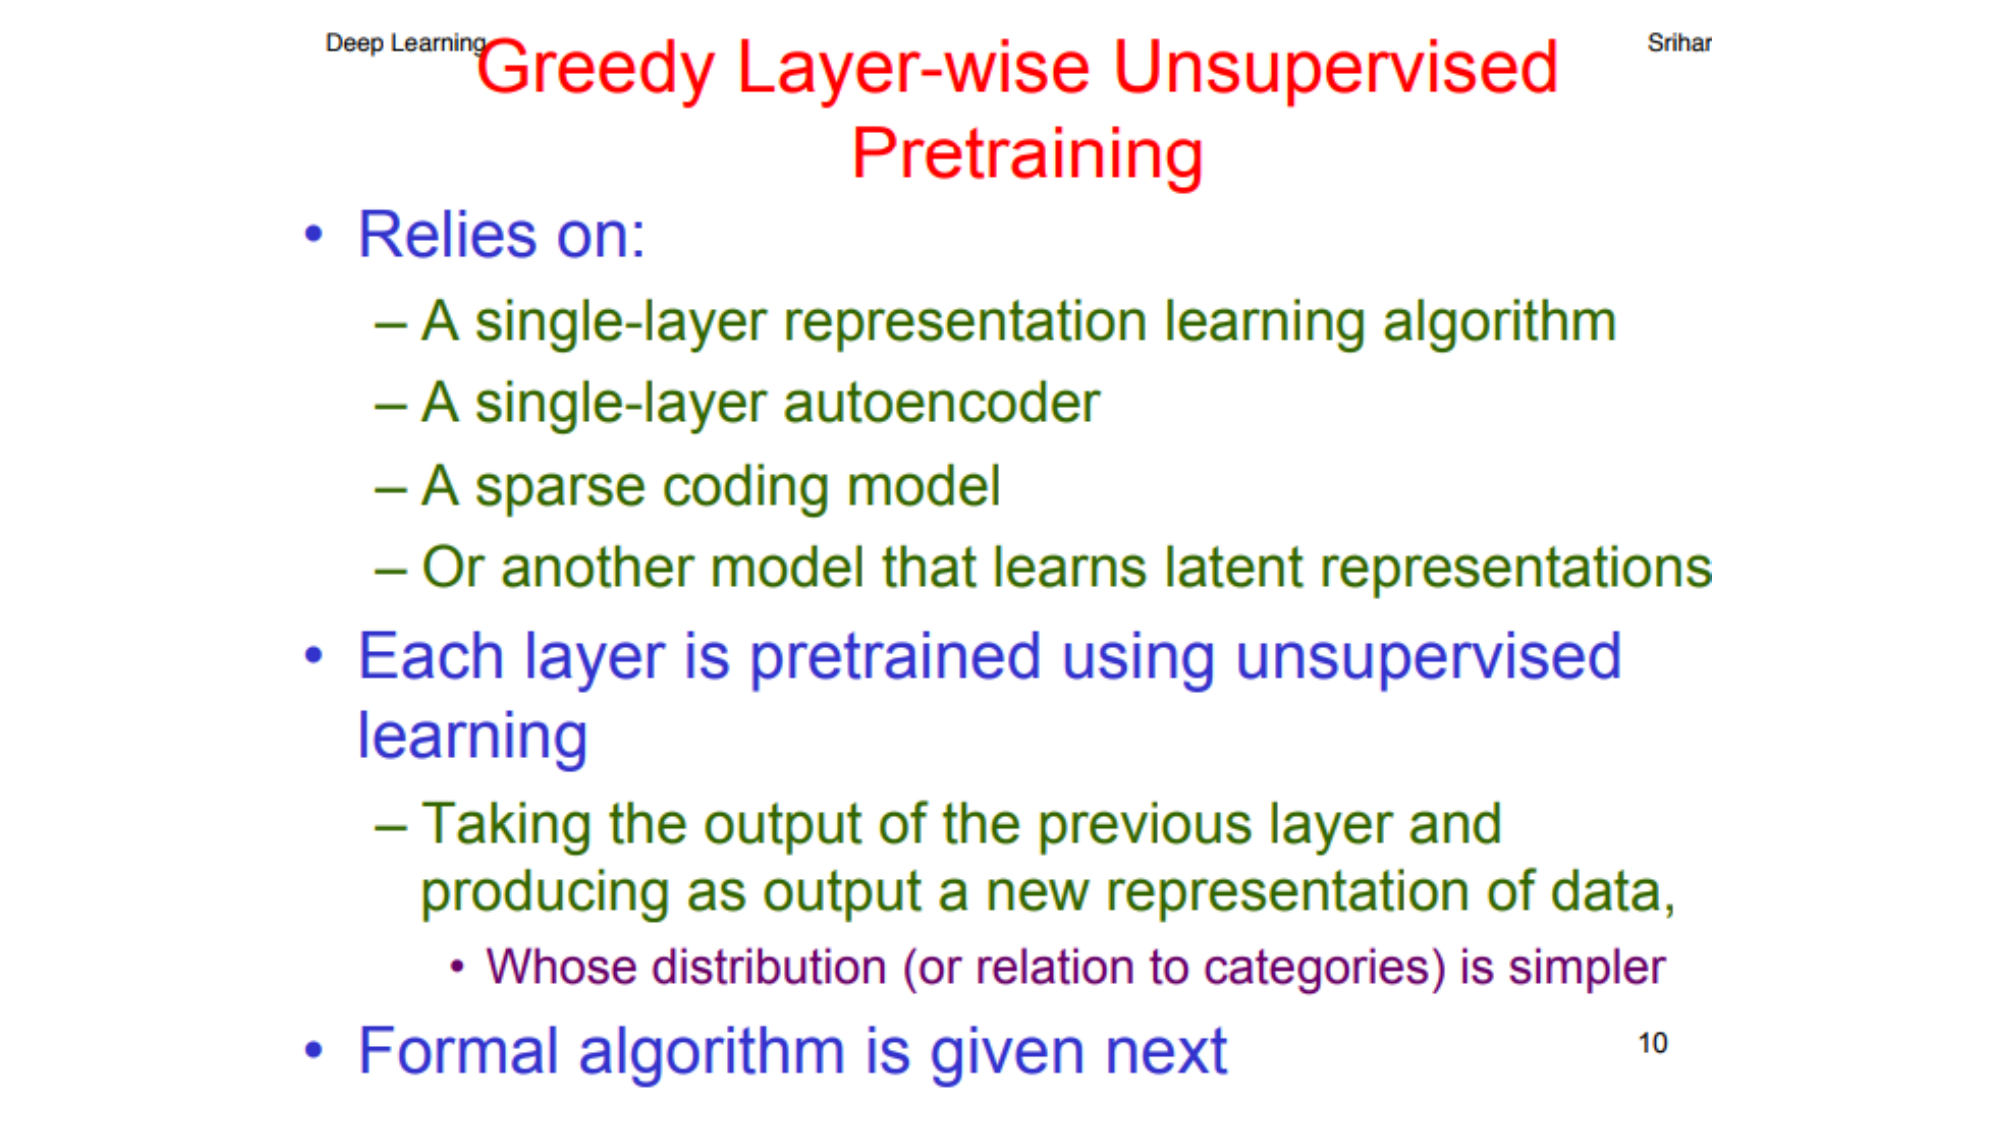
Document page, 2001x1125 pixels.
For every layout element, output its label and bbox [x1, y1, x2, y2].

picture [288, 21, 1712, 1104]
